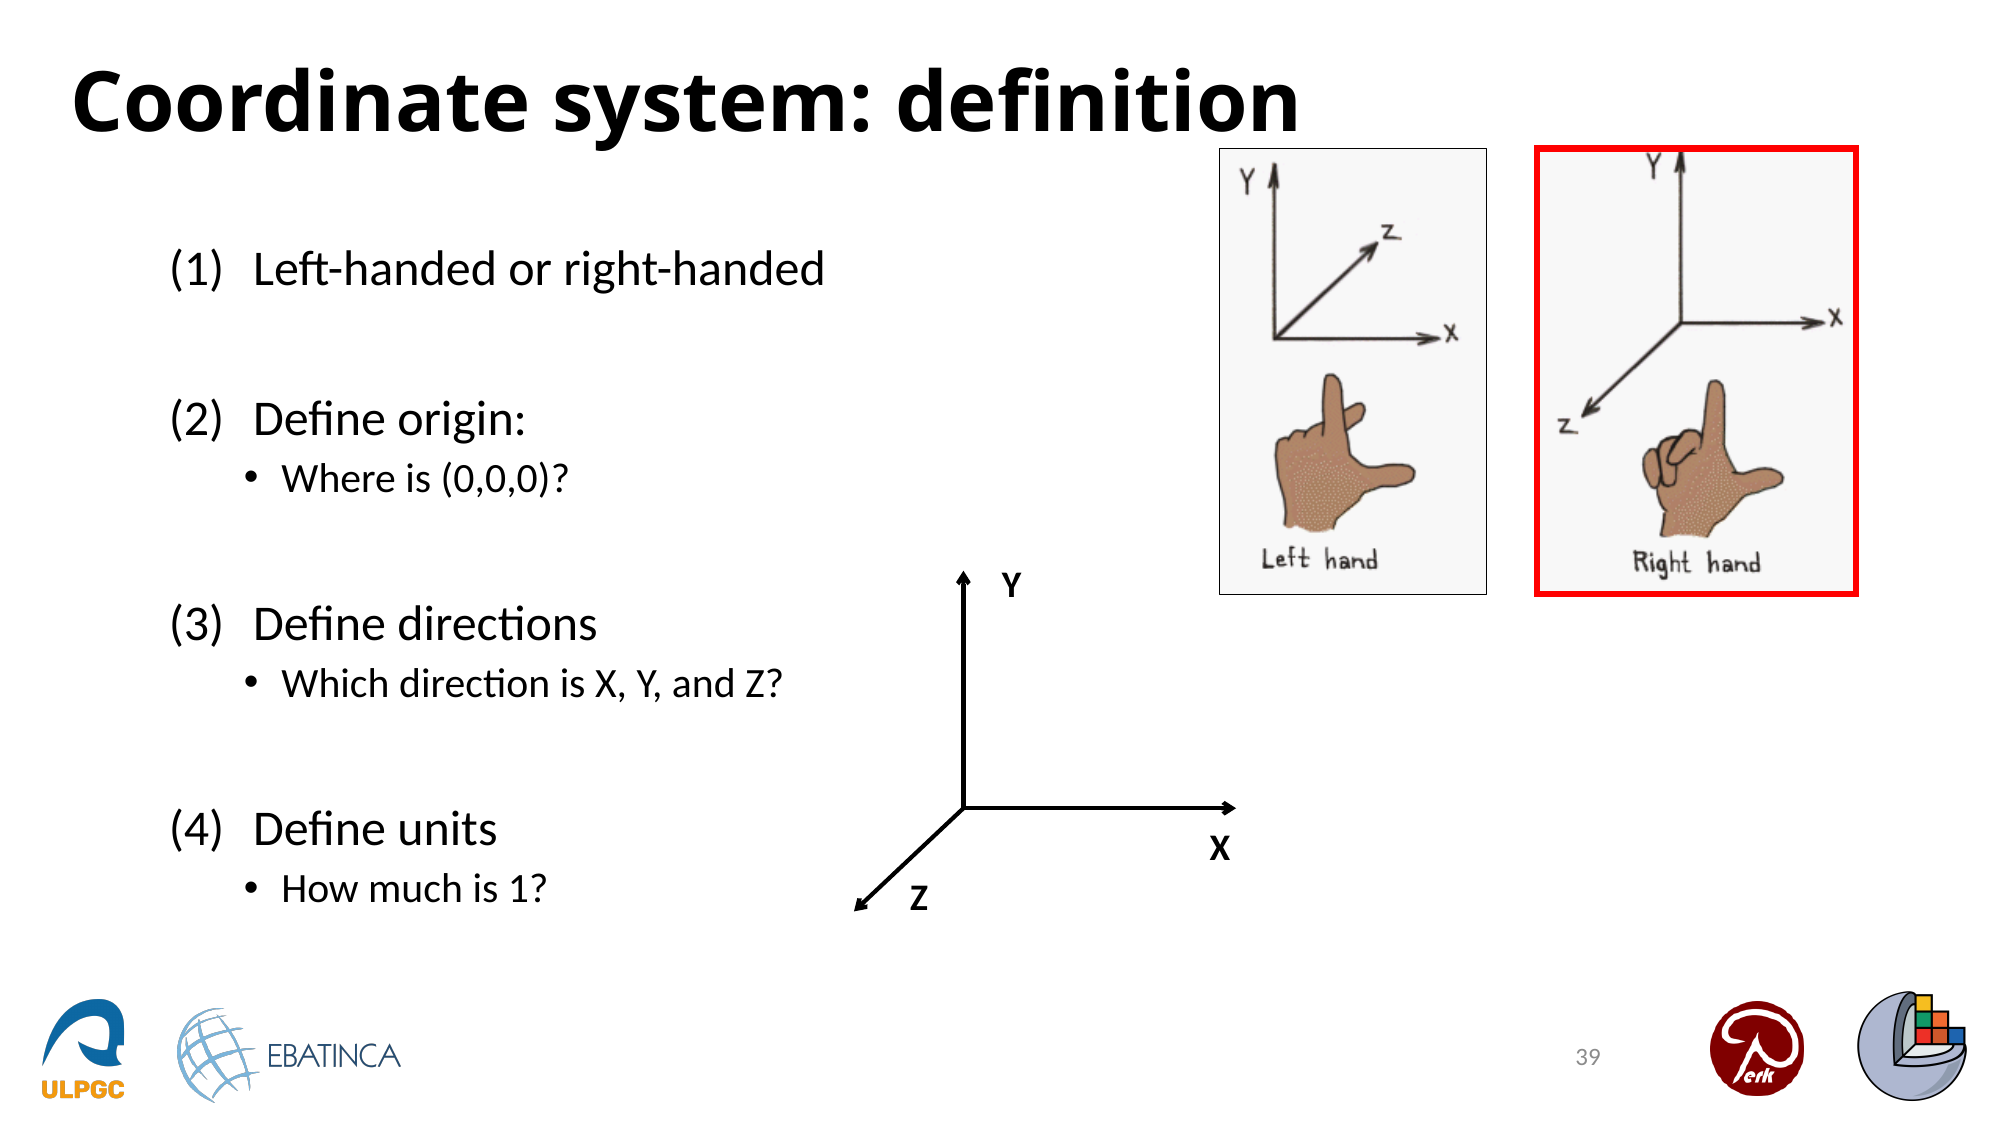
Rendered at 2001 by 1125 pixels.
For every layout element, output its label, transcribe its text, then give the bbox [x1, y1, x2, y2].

picture [6, 970, 160, 1125]
picture [1219, 148, 1487, 594]
picture [1856, 990, 1968, 1102]
picture [1536, 148, 1857, 594]
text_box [854, 553, 1257, 947]
title Coordinate system: definition [55, 33, 1928, 177]
picture [177, 1008, 401, 1103]
picture [1710, 1001, 1804, 1096]
list Left-handed or right-handed Define origin: Where is (0,0,0)? Define directions Which direction is X, Y, and Z? Define units How much is 1? [153, 234, 1850, 970]
